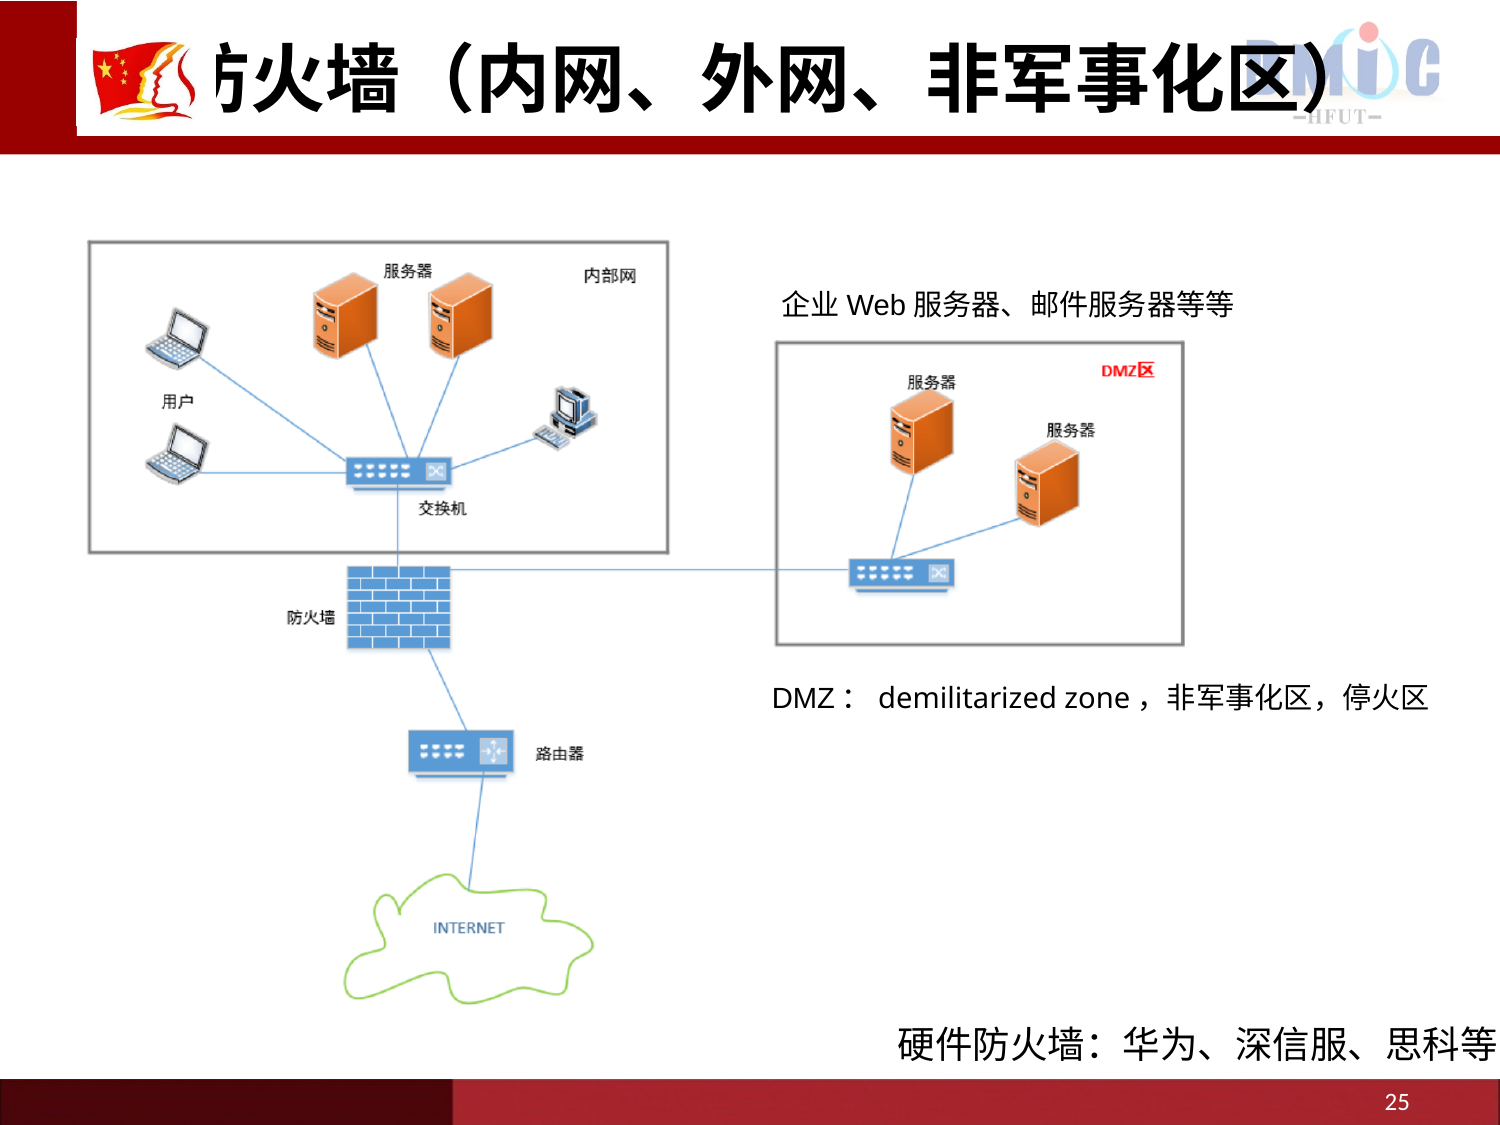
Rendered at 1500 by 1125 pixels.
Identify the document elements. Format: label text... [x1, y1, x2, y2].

slide_number 25 [1074, 1081, 1425, 1119]
text_box DMZ：demilitarized zone，非军事化区，停火区 [1196, 672, 1445, 723]
picture [0, 1079, 1500, 1125]
picture [74, 231, 1192, 1012]
picture [76, 38, 217, 126]
text_box 企业Web服务器、邮件服务器等等 [1196, 278, 1250, 329]
text_box 硬件防火墙：华为、深信服、思科等 [882, 1013, 1500, 1073]
title 防火墙（内网、外网、非军事化区） [74, 20, 1426, 130]
